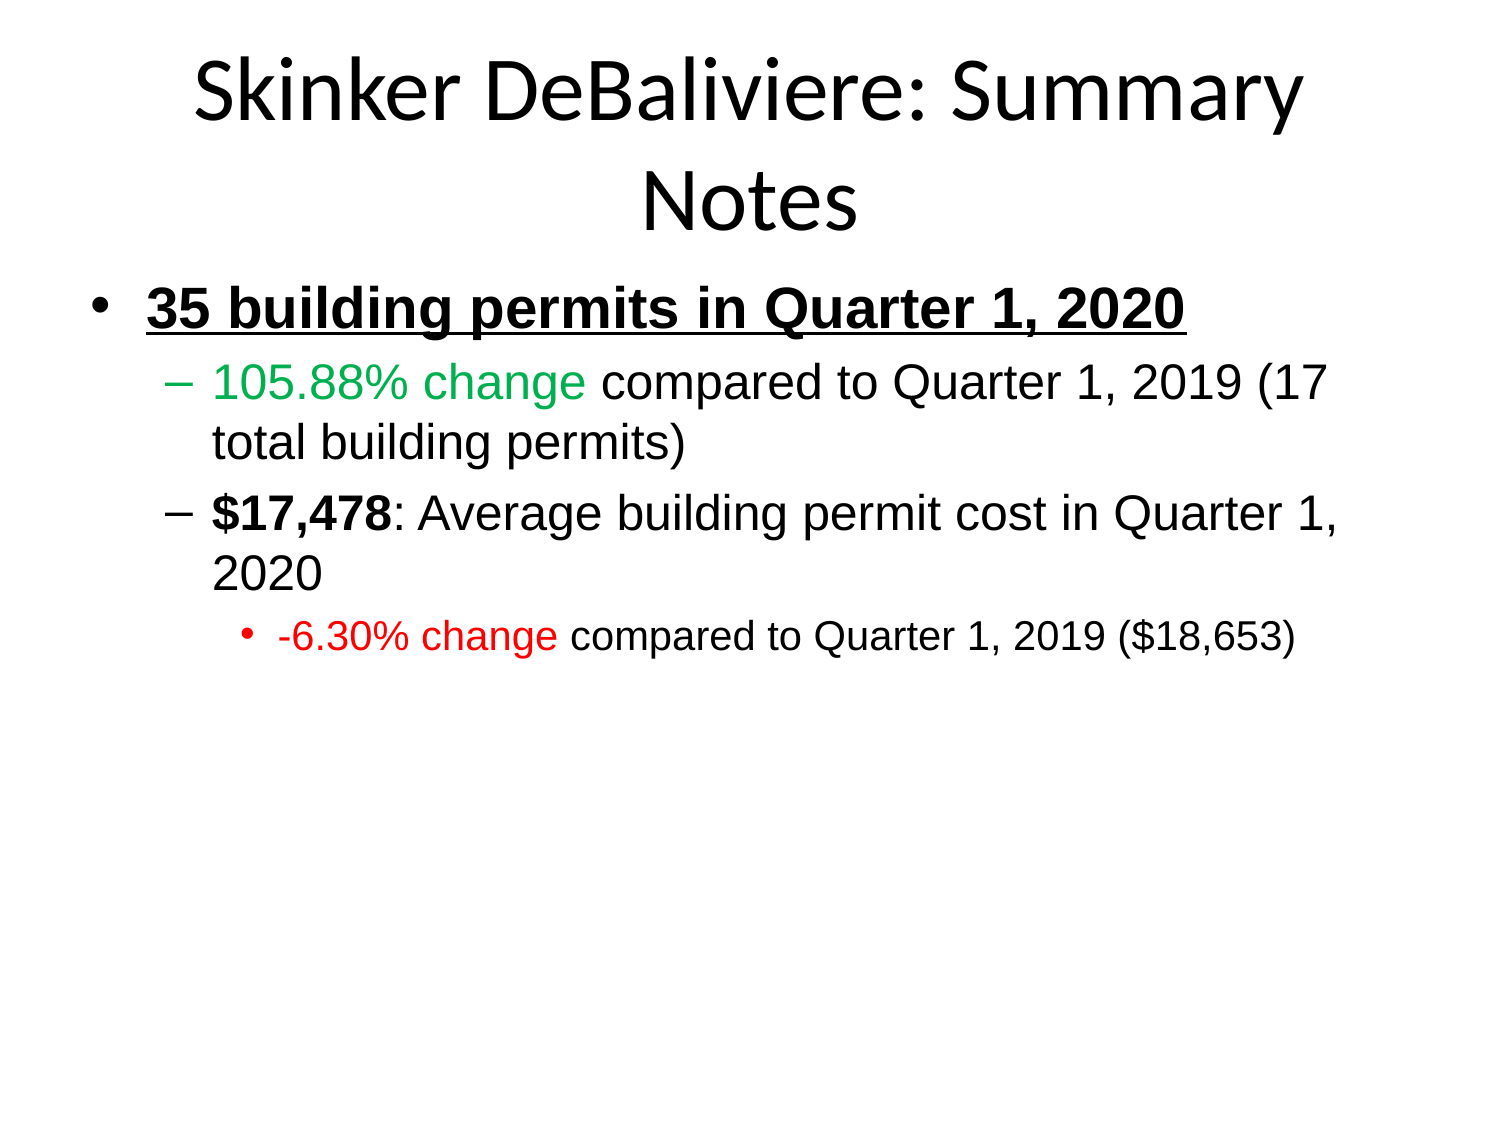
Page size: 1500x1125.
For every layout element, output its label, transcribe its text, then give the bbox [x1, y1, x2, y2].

list 35 building permits in Quarter 1, 2020 105.88% change compared to Quarter 1, 2019 (17 total building permits) $17,478: Average building permit cost in Quarter 1, 2020 -6.30% change compared to Quarter 1, 2019 ($18,653) [75, 262, 1425, 1005]
title Skinker DeBaliviere: Summary Notes [75, 45, 1425, 233]
